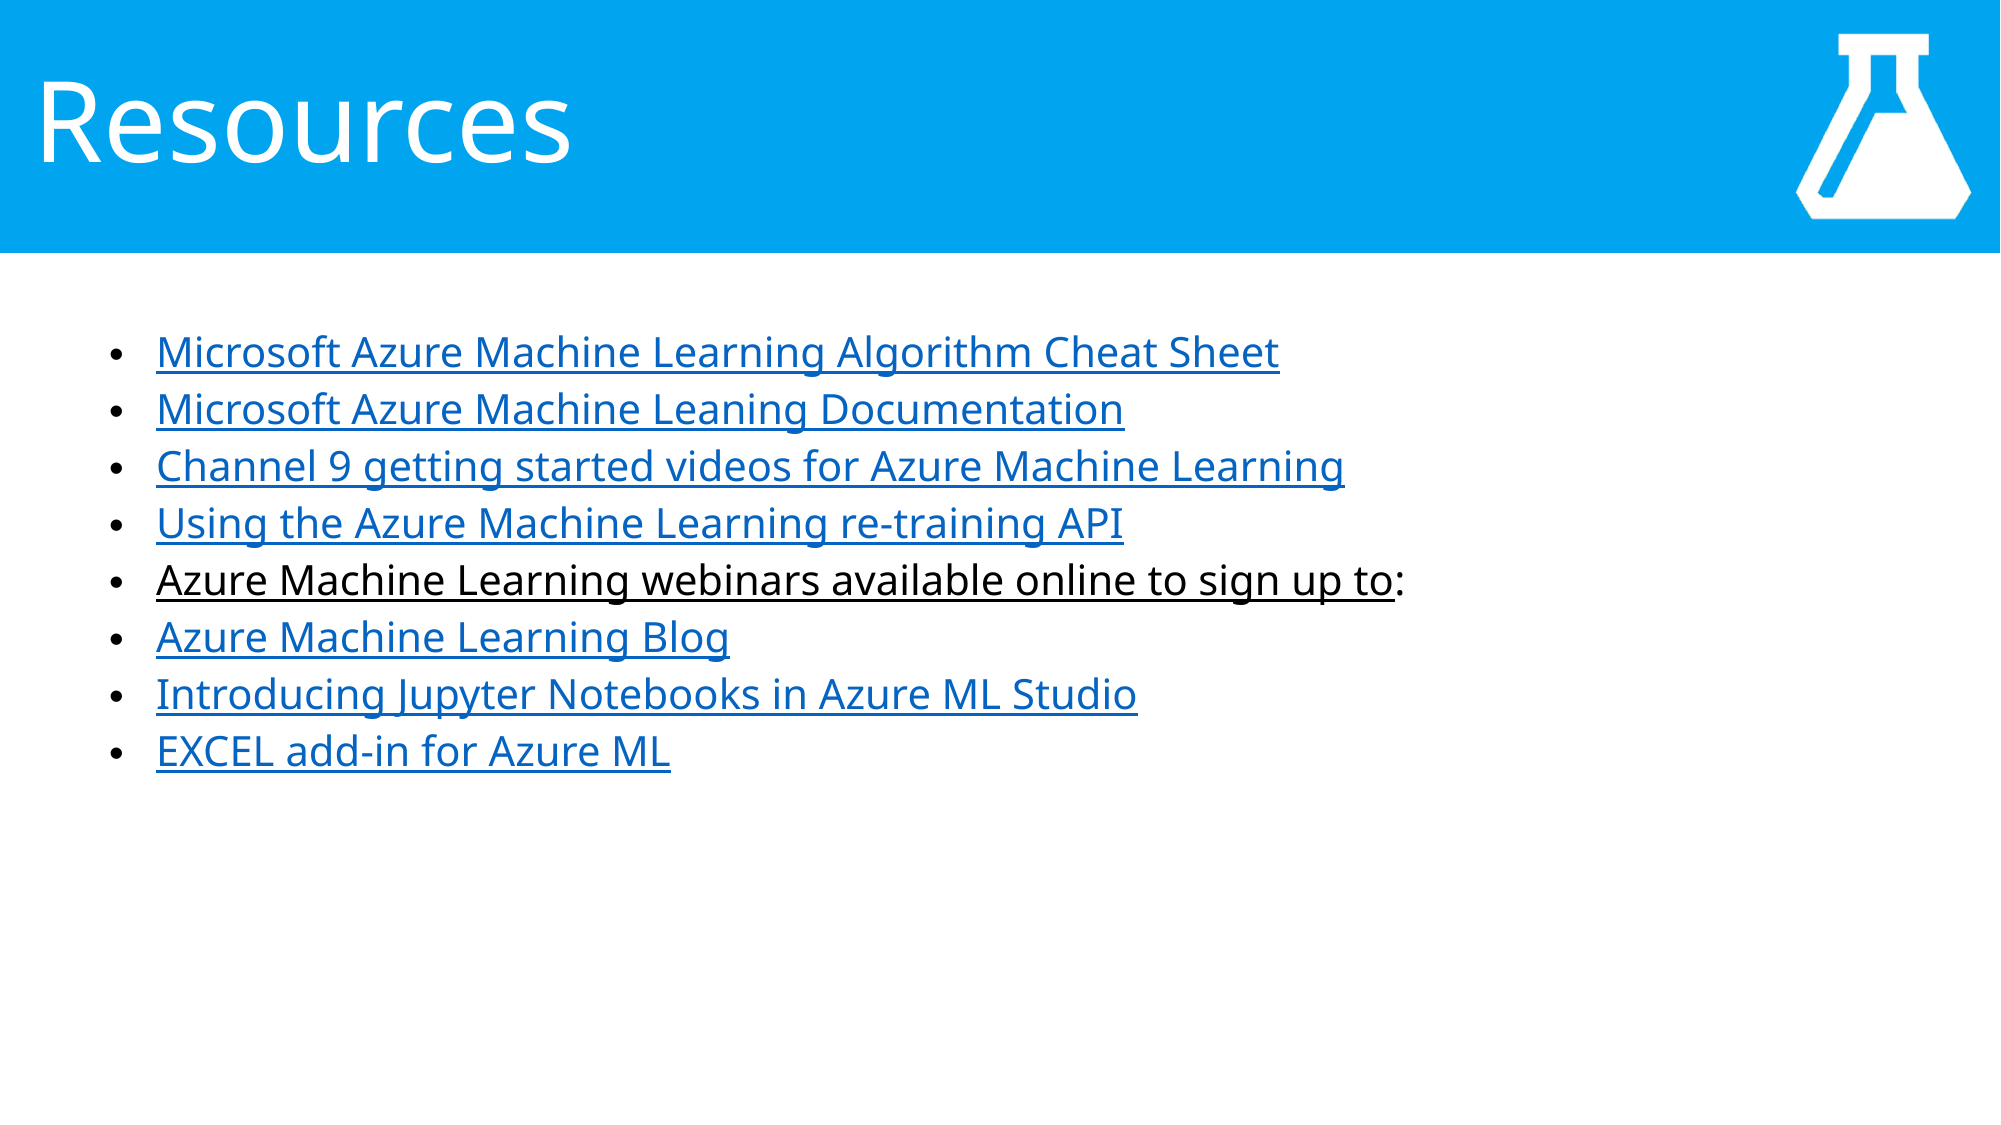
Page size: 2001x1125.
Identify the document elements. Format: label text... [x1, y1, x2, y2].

text_box Microsoft Azure Machine Learning Algorithm Cheat Sheet Microsoft Azure Machine Leaning Documentation Channel 9 getting started videos for Azure Machine Learning Using the Azure Machine Learning re-training API Azure Machine Learning webinars available online to sign up to: Azure Machine Learning Blog Introducing Jupyter Notebooks in Azure ML Studio EXCEL add-in for Azure ML [94, 318, 1839, 790]
text_box [0, 0, 2000, 253]
picture [1797, 34, 1970, 219]
title Resources [18, 17, 1744, 235]
